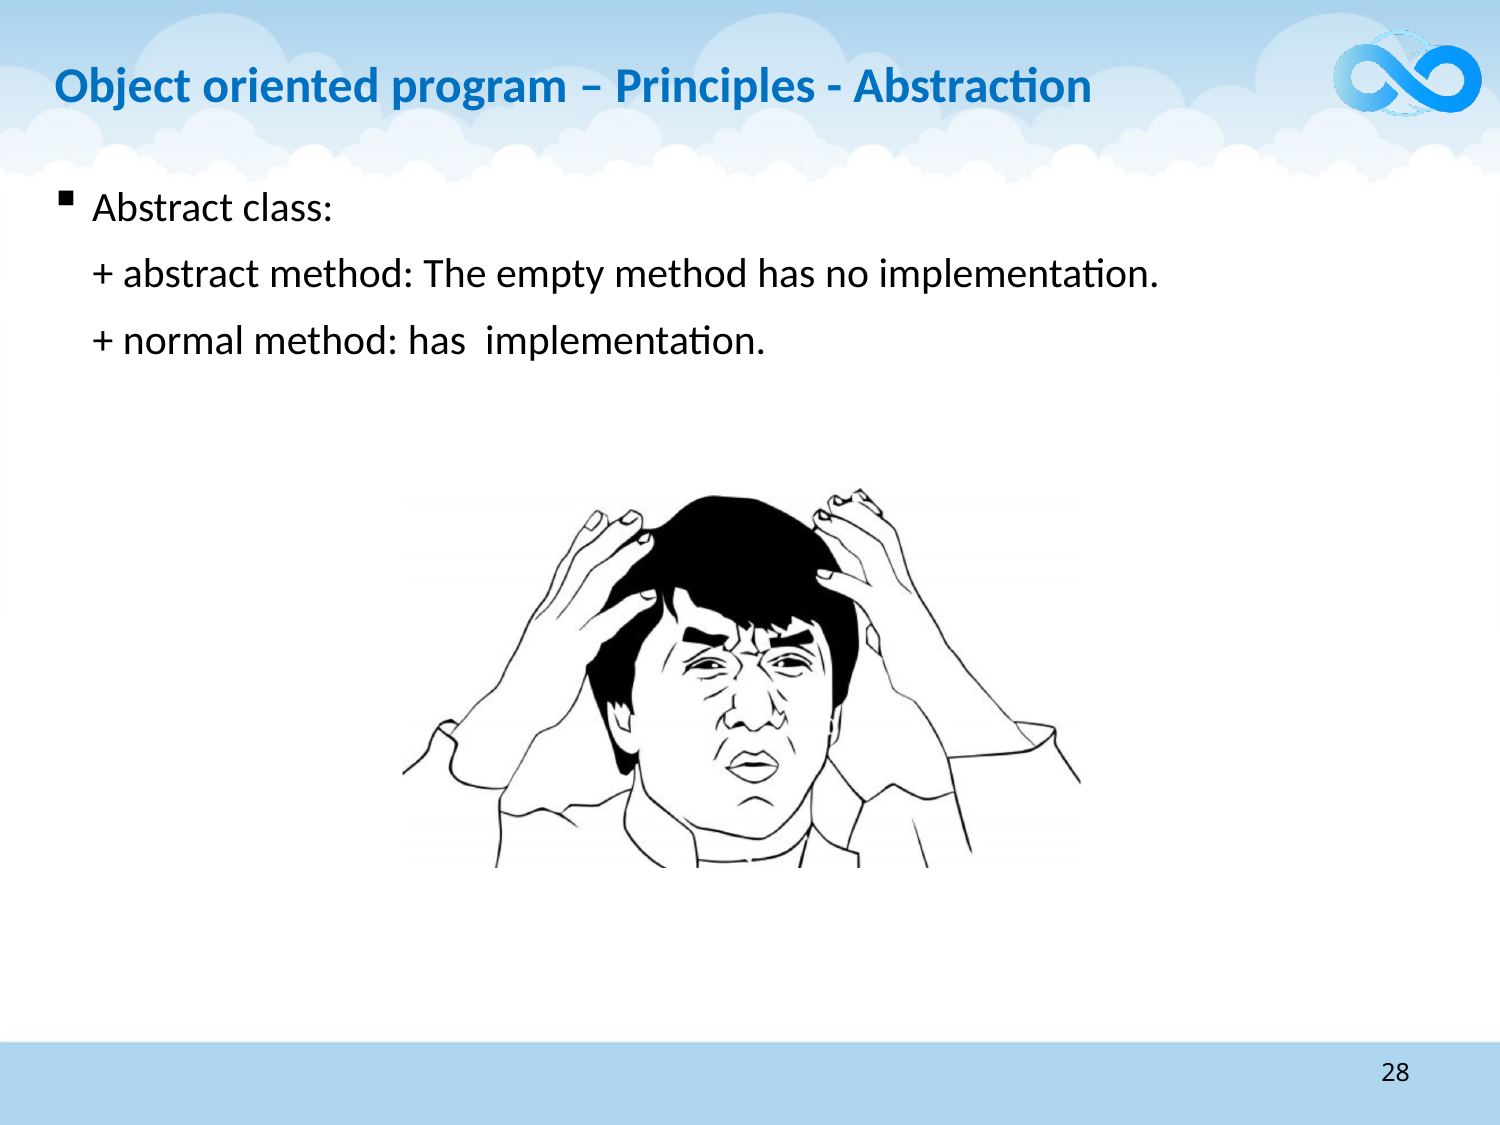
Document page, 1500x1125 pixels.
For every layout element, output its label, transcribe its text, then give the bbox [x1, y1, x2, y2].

title Object oriented program – Principles - Abstraction [39, 28, 1464, 144]
list Abstract class: + abstract method: The empty method has no implementation. + normal method: has implementation. [39, 172, 1464, 1028]
picture [0, 0, 1500, 1125]
slide_number 28 [1074, 1048, 1425, 1110]
